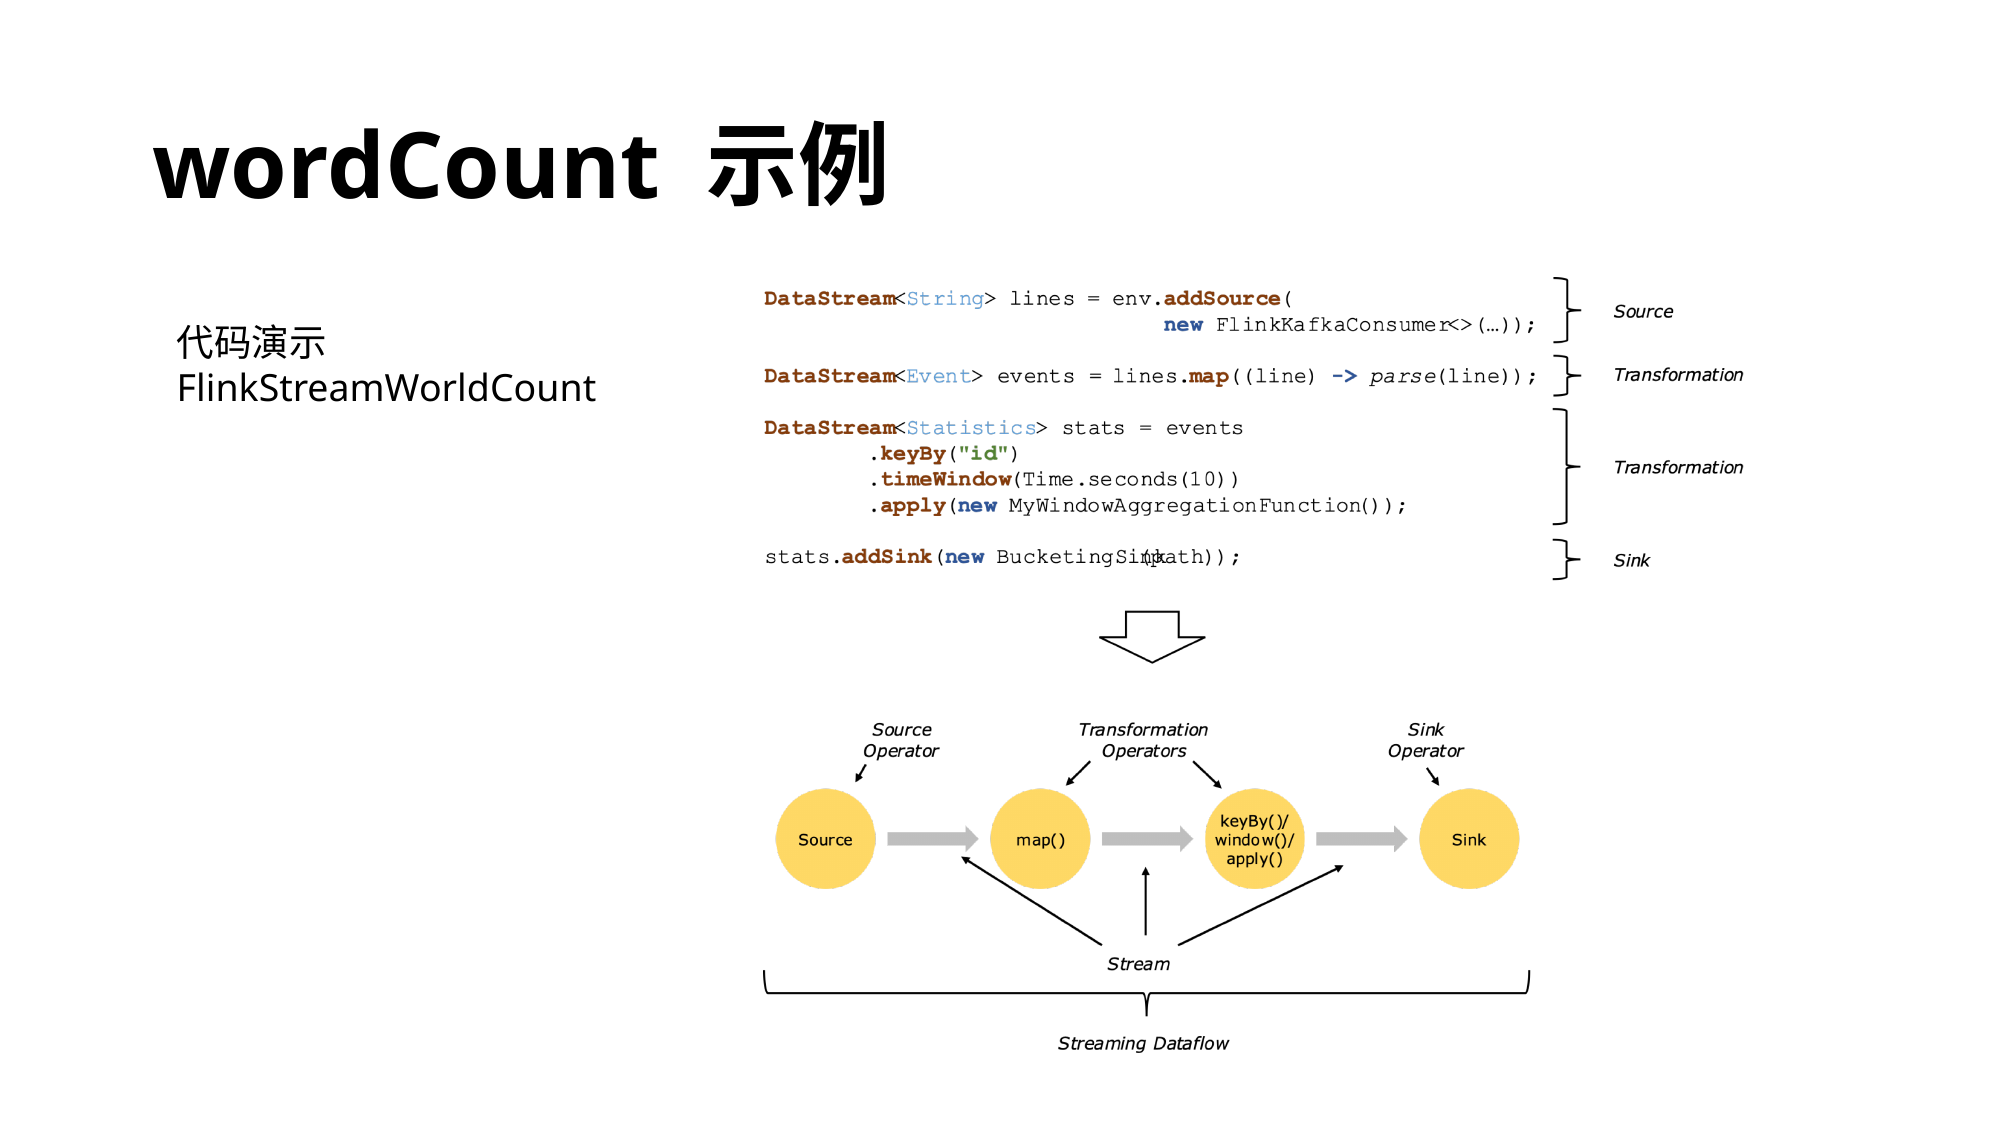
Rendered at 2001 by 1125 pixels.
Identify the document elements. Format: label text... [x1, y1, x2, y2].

text_box 代码演示 FlinkStreamWorldCount [161, 311, 763, 417]
title wordCount 示例 [137, 59, 1863, 278]
picture [763, 277, 1747, 1053]
